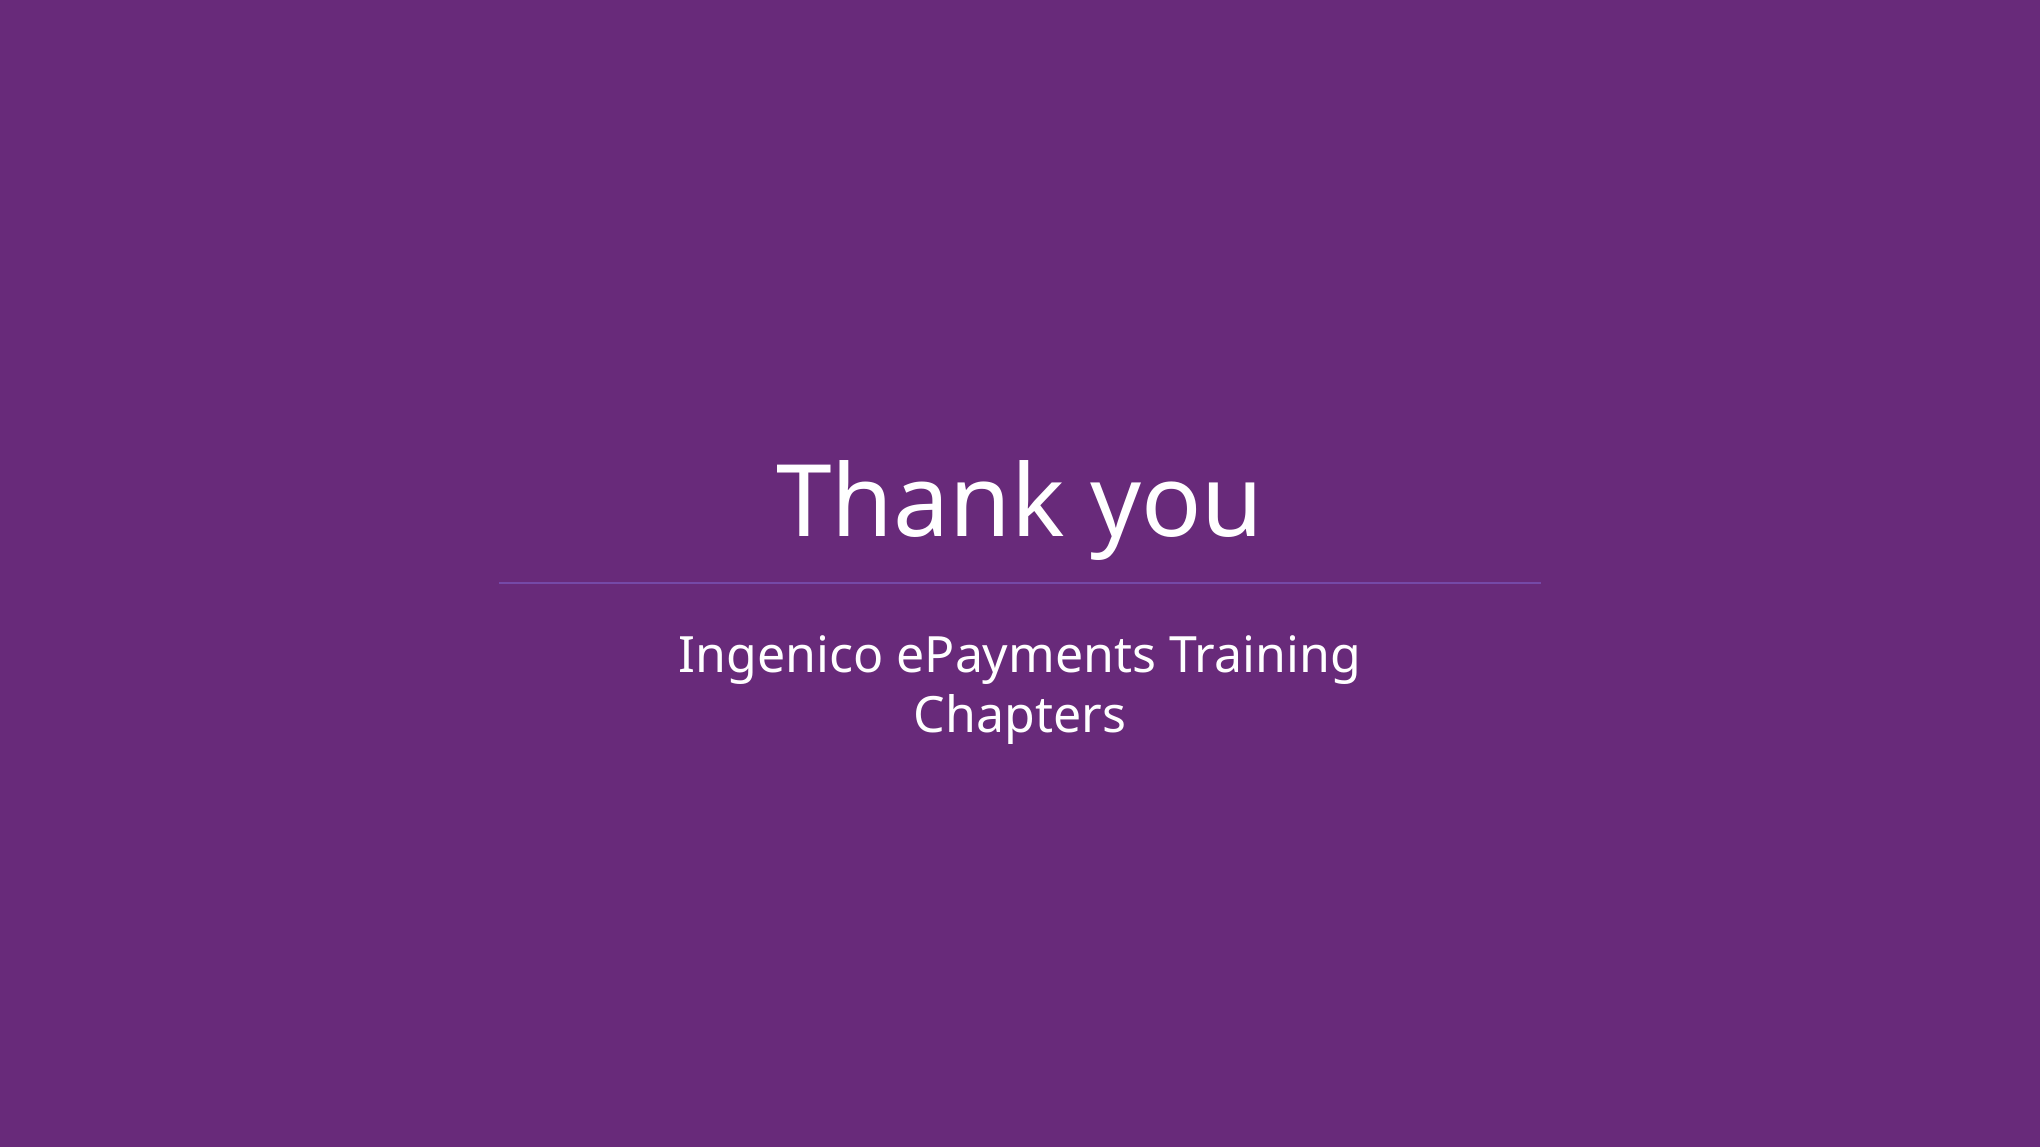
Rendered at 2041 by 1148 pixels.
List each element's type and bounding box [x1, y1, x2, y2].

text_box [433, 445, 1607, 702]
